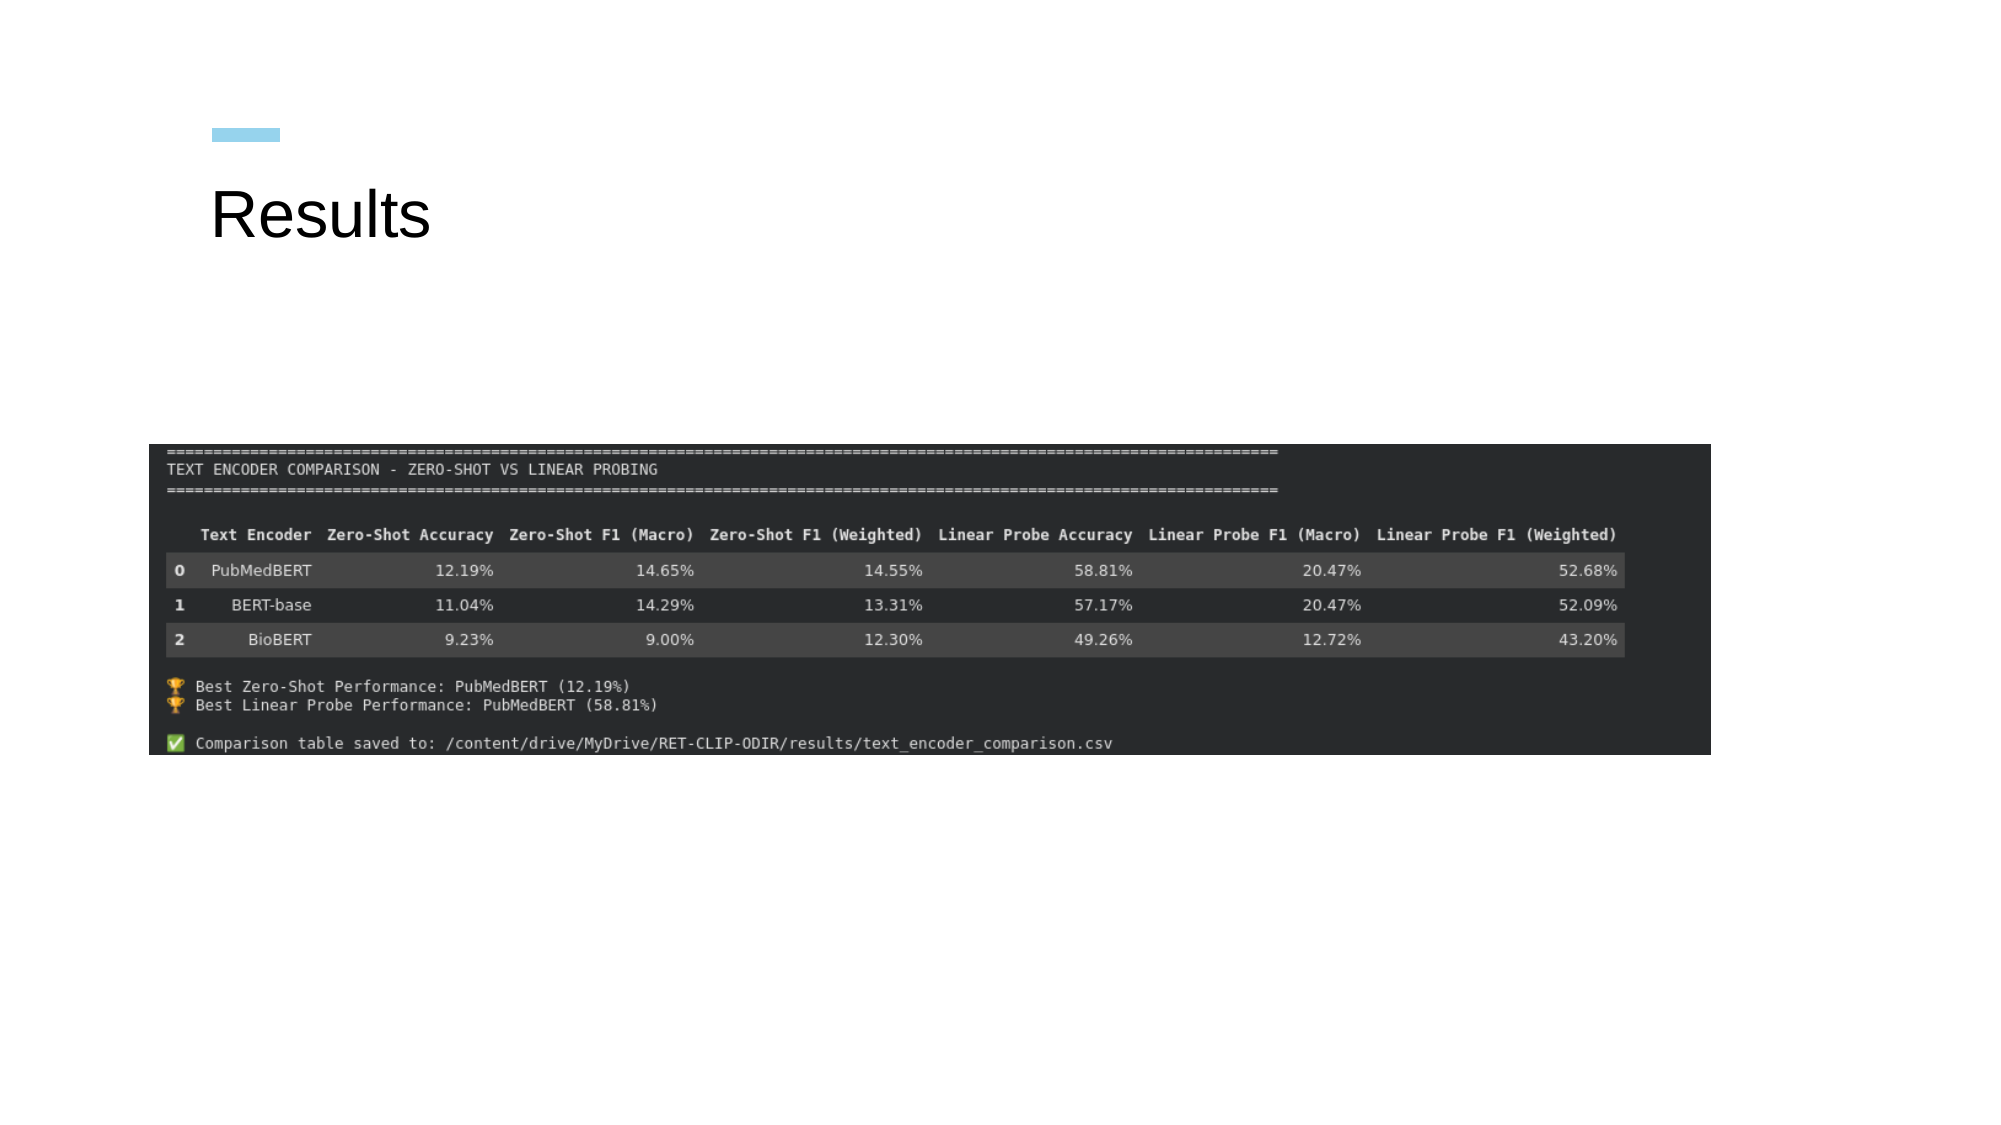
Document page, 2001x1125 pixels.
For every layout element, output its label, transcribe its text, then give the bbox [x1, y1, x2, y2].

picture [149, 444, 1712, 755]
title Results [210, 179, 1821, 330]
